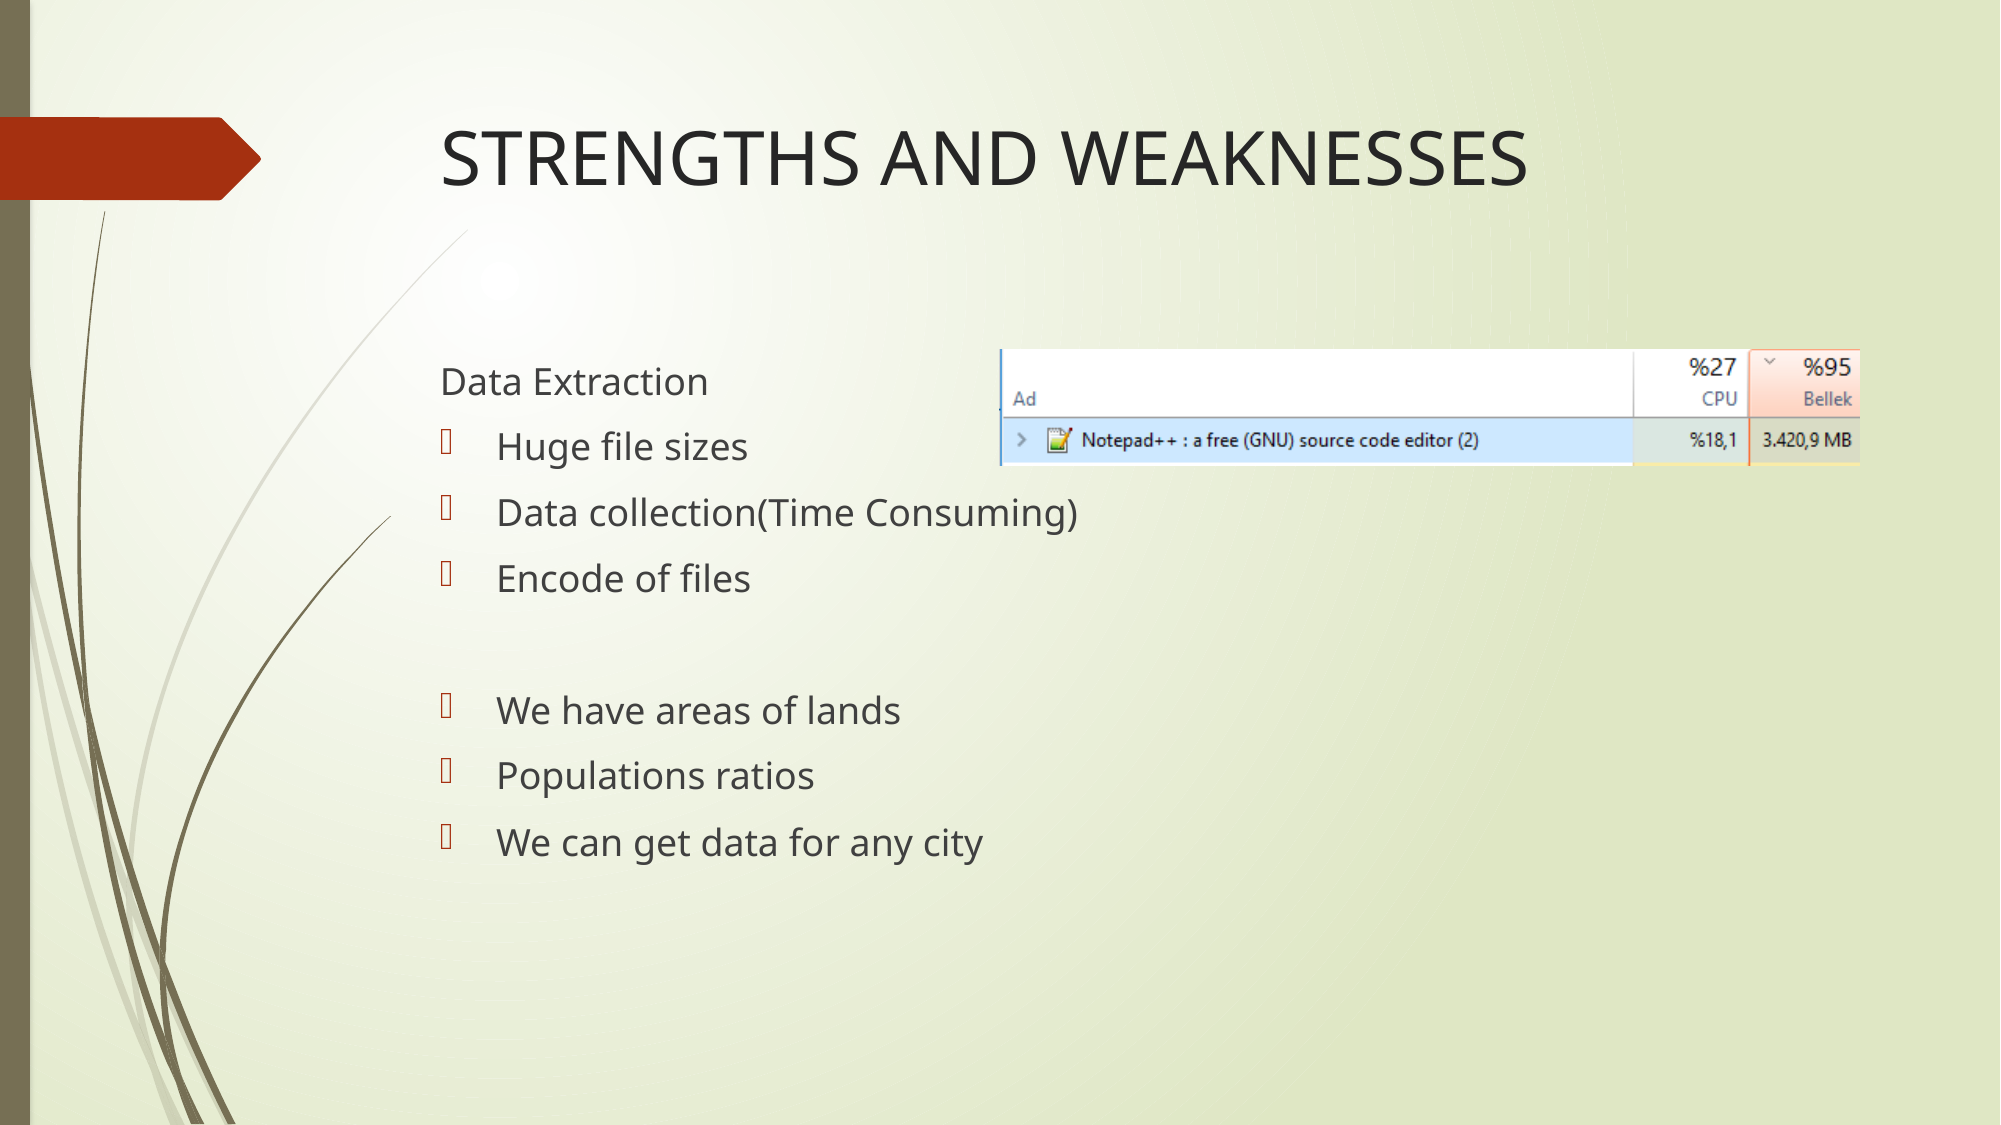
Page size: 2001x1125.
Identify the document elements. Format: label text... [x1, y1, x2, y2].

title STRENGTHS AND WEAKNESSES [425, 102, 1888, 313]
picture [999, 349, 1860, 466]
list Data Extraction Huge file sizes Data collection(Time Consuming) Encode of files We have areas of lands Populations ratios We can get data for any city [424, 350, 1888, 970]
